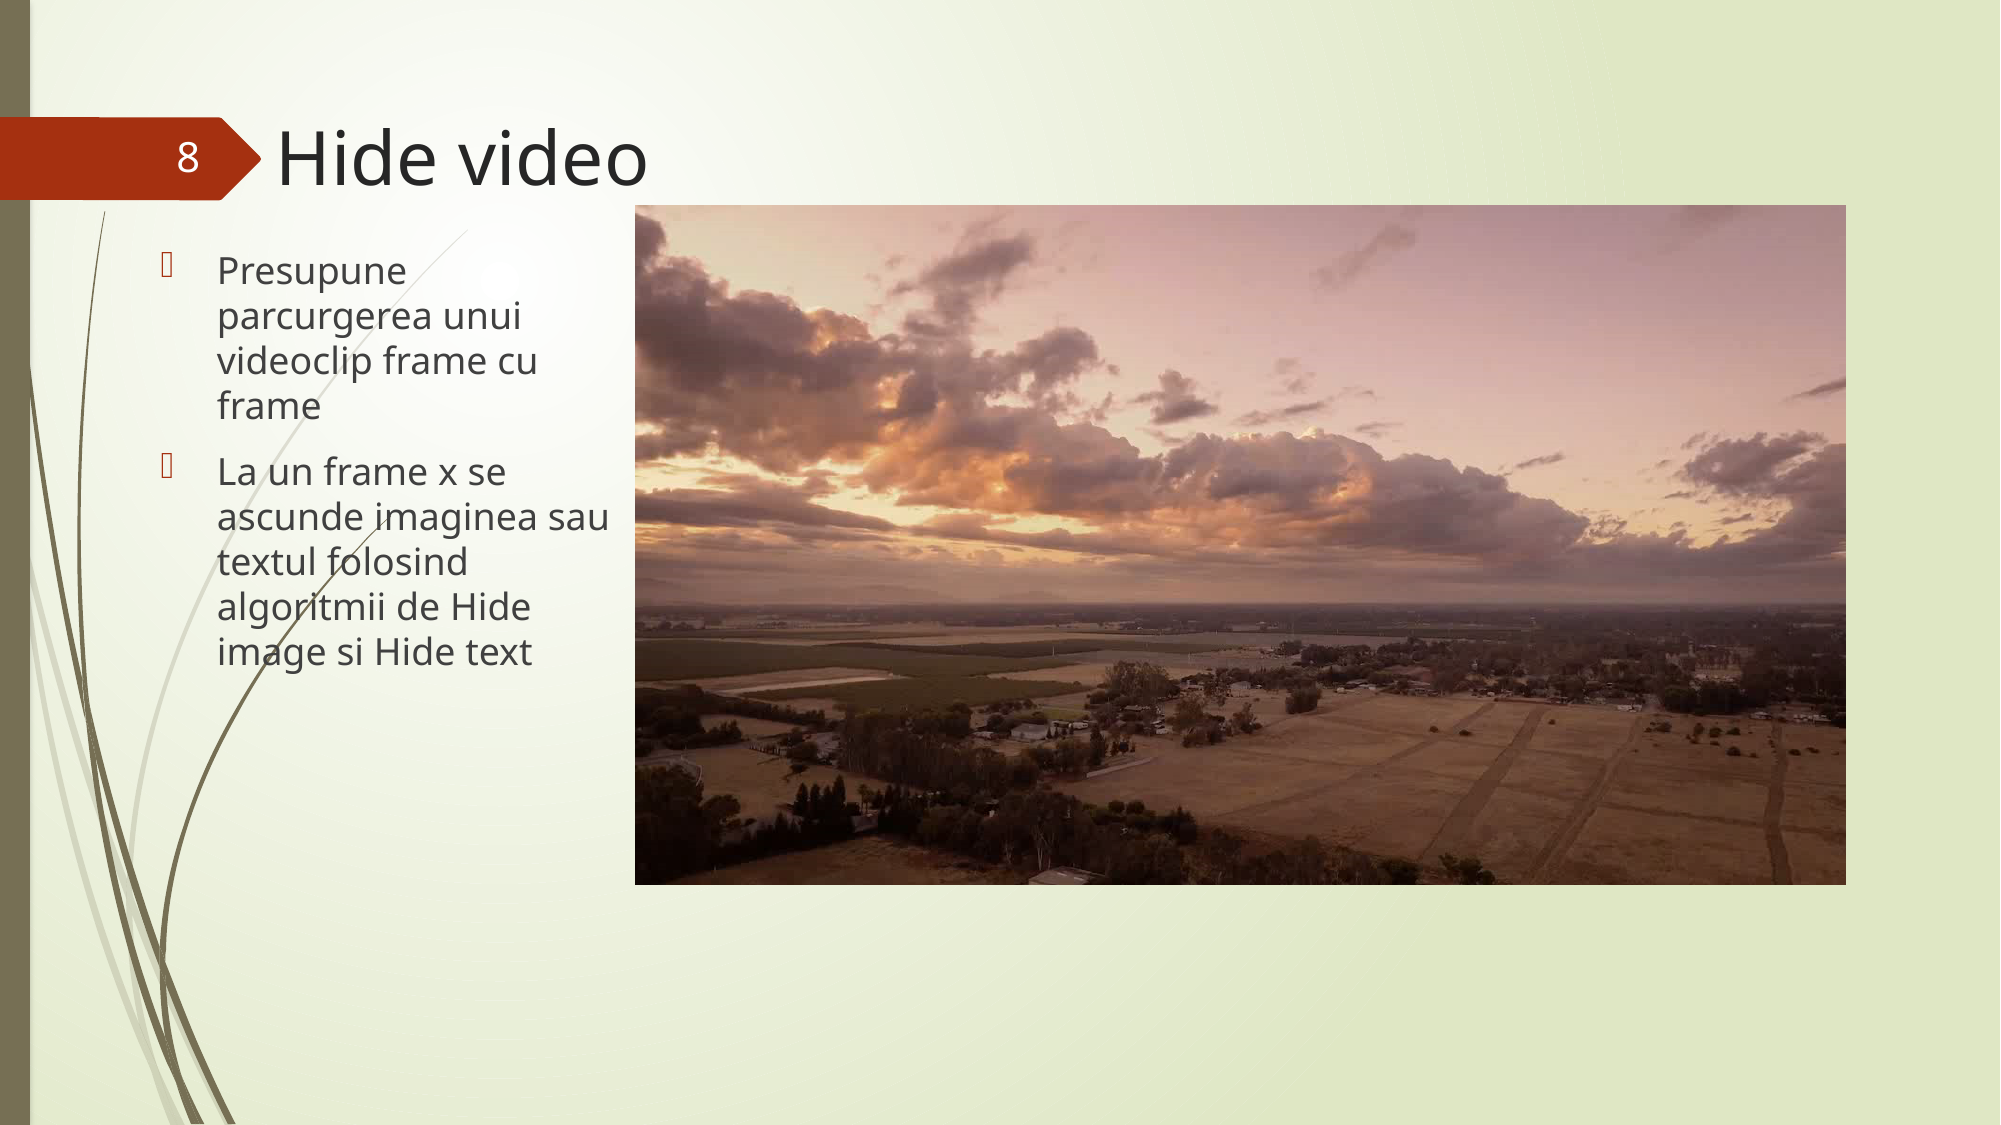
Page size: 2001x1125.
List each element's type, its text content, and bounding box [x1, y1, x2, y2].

list Presupune parcurgerea unui videoclip frame cu frame La un frame x se ascunde imaginea sau textul folosind algoritmii de Hide image si Hide text [145, 239, 629, 707]
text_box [634, 204, 1847, 886]
title Hide video [260, 102, 1888, 211]
slide_number 8 [87, 129, 216, 190]
